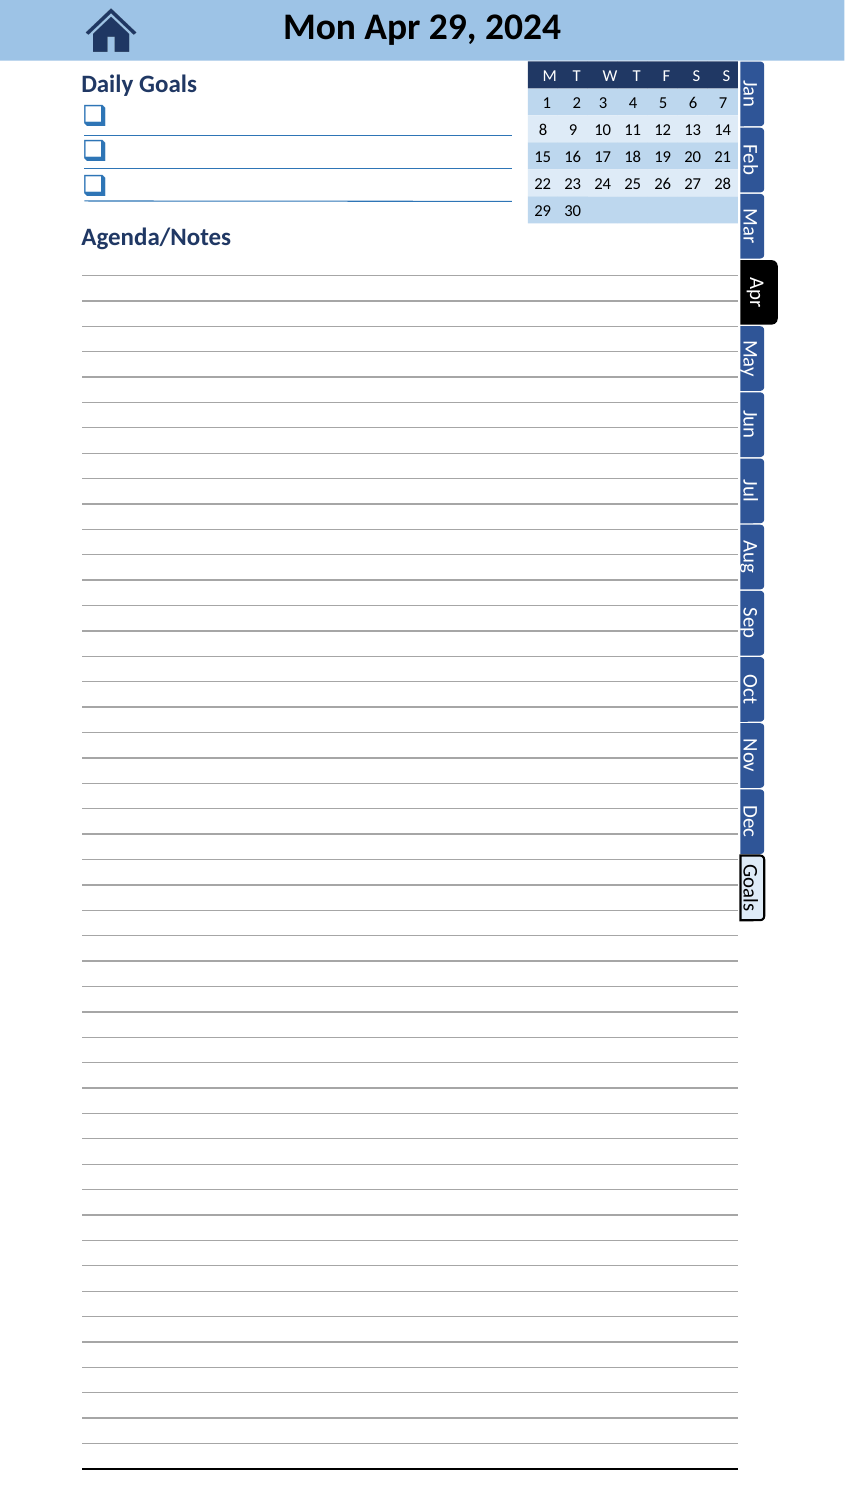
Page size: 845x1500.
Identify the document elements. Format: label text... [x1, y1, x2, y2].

list Mon Apr 29, 2024 [190, 0, 655, 61]
picture [82, 1, 140, 59]
